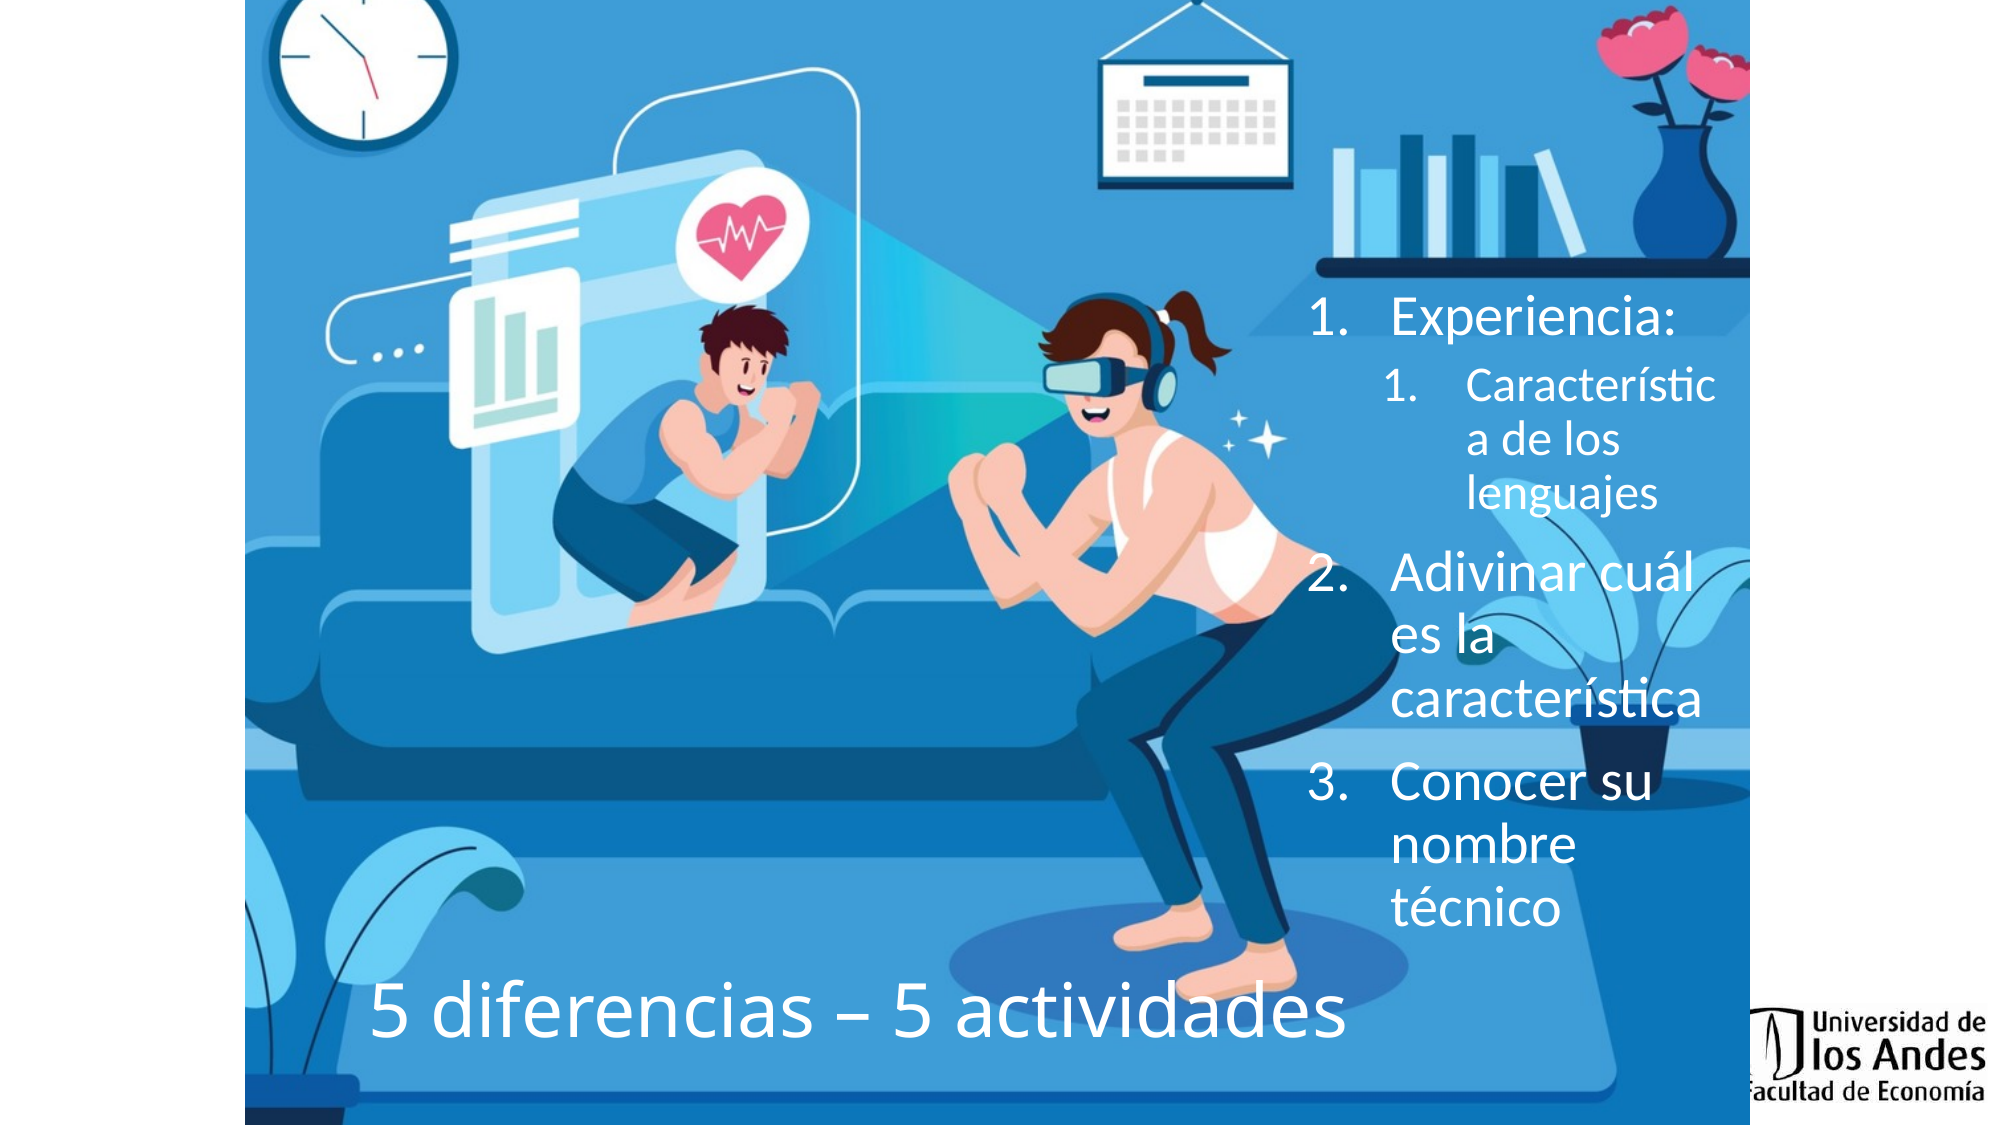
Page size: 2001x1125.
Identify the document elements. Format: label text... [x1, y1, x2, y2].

picture [245, 0, 1988, 1125]
list Experiencia: Característica de los lenguajes Adivinar cuál es la característica Conocer su nombre técnico [1750, 277, 1755, 991]
